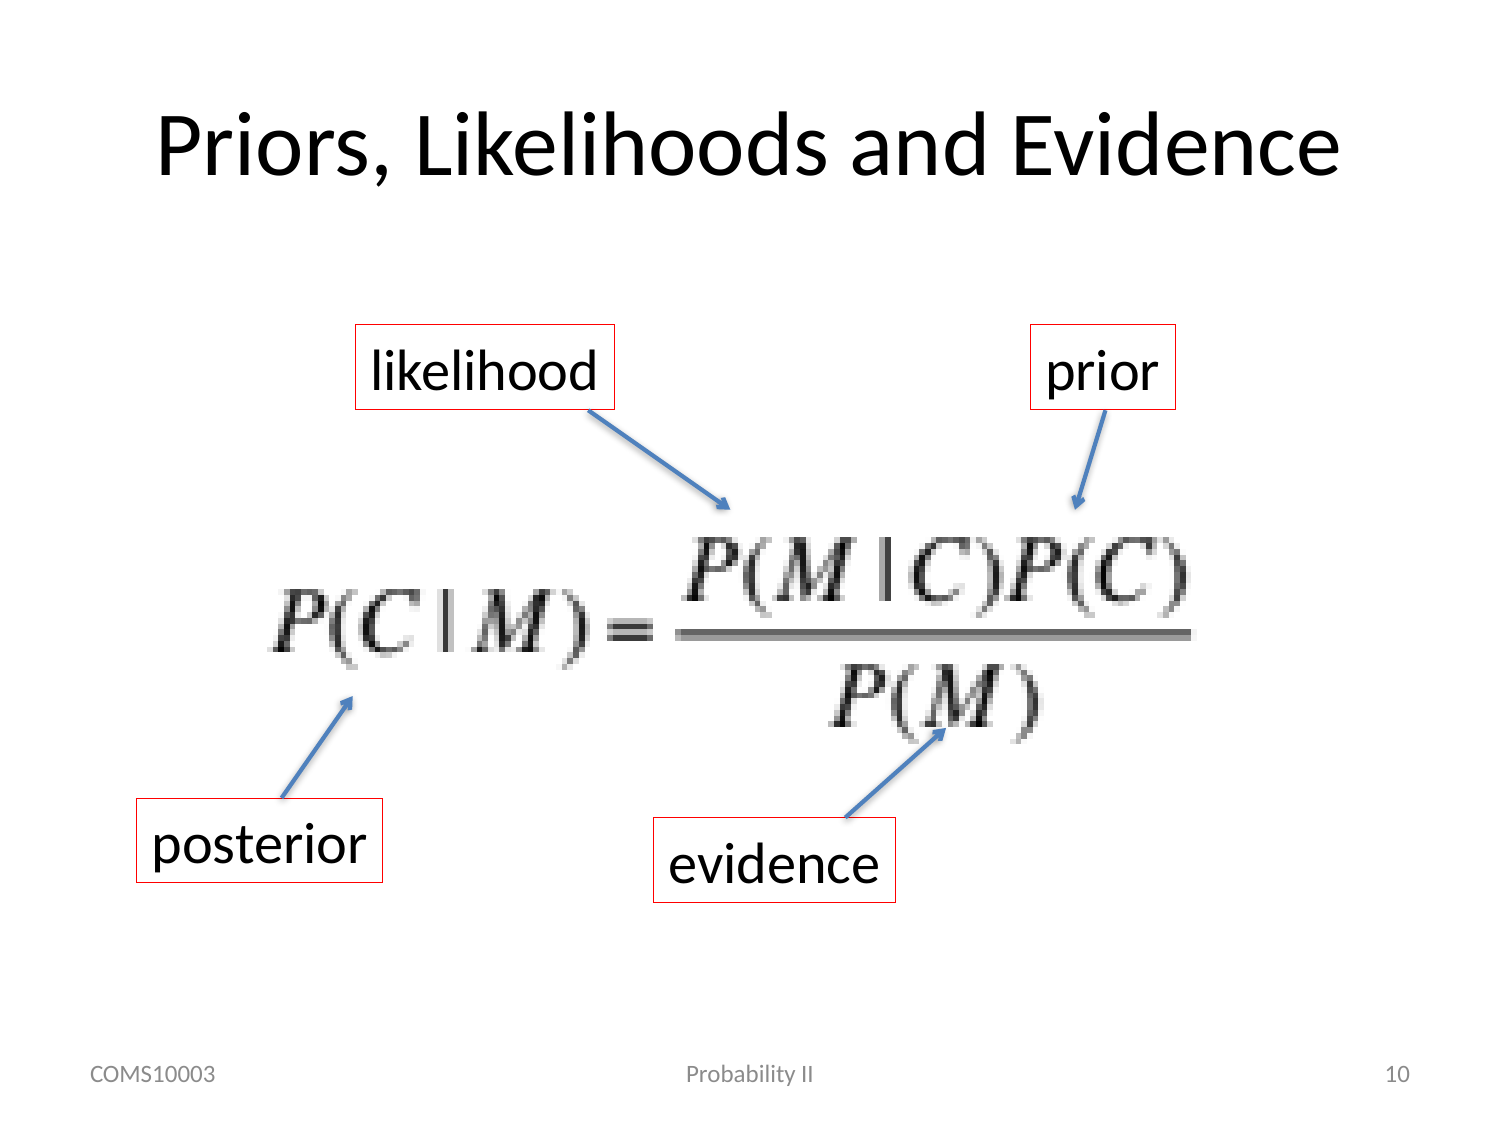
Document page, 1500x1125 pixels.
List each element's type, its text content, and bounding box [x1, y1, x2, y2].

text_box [352, 324, 731, 510]
slide_number COMS10003 [75, 1042, 425, 1103]
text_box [255, 509, 1198, 757]
title Priors, Likelihoods and Evidence [75, 45, 1425, 233]
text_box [1029, 324, 1177, 510]
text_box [651, 727, 947, 904]
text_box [134, 695, 386, 885]
slide_number 10 [1074, 1042, 1425, 1103]
footer Probability II [512, 1042, 988, 1103]
